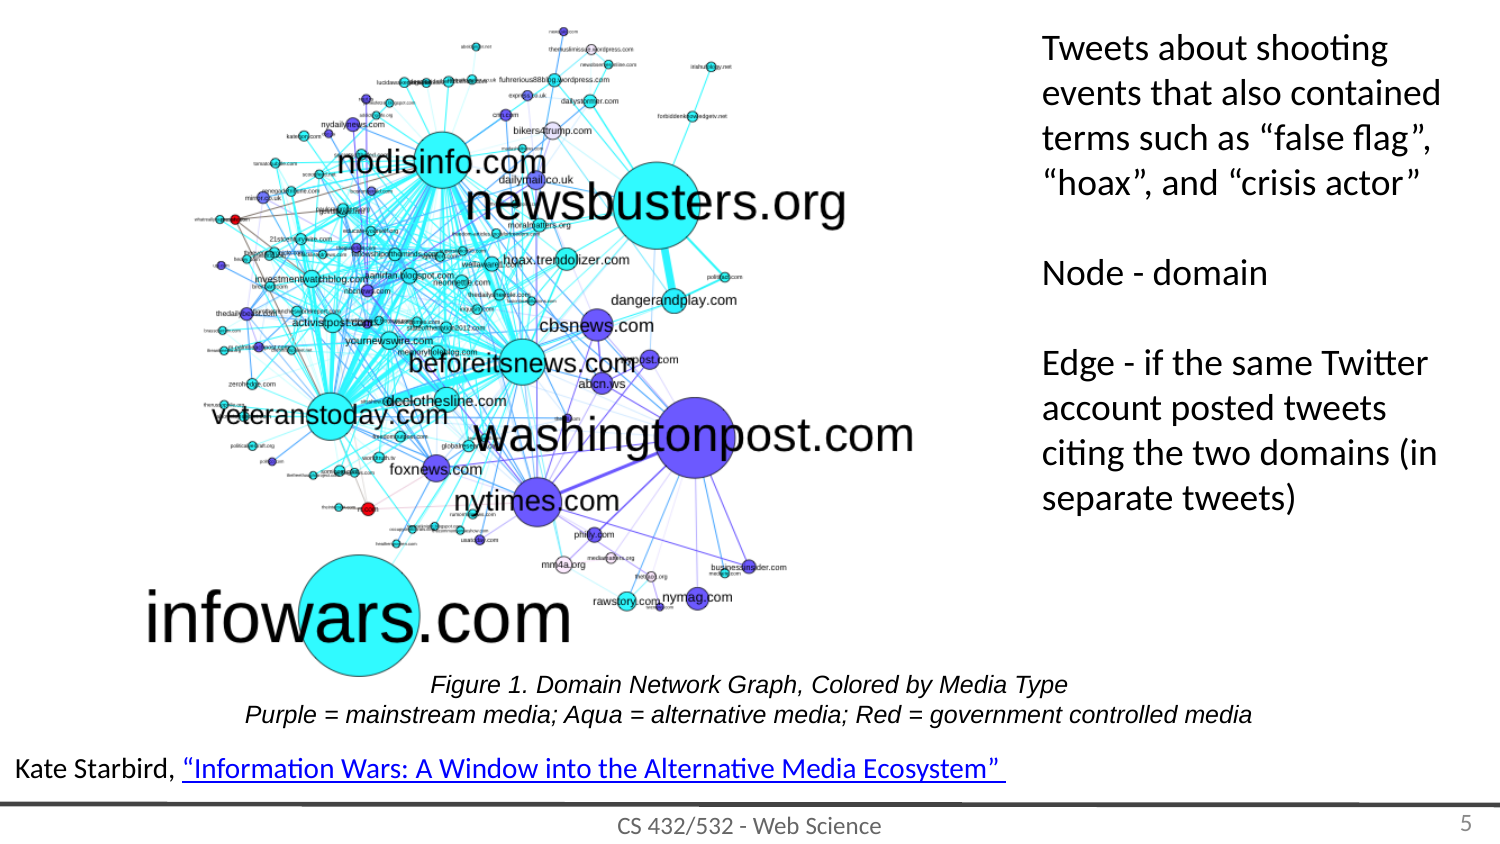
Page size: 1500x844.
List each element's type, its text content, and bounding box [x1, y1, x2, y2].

text_box Kate Starbird, “Information Wars: A Window into the Alternative Media Ecosystem” [0, 735, 1500, 800]
text_box Tweets about shooting events that also contained terms such as “false flag”, “hoax”, and “crisis actor” Node - domain Edge - if the same Twitter account posted tweets citing the two domains (in separate tweets) [1026, 7, 1488, 572]
text_box Figure 1. Domain Network Graph, Colored by Media Type Purple = mainstream media; Aqua = alternative media; Red = government controlled media [0, 653, 1500, 735]
slide_number ‹#› [1137, 798, 1488, 844]
picture [133, 7, 923, 686]
